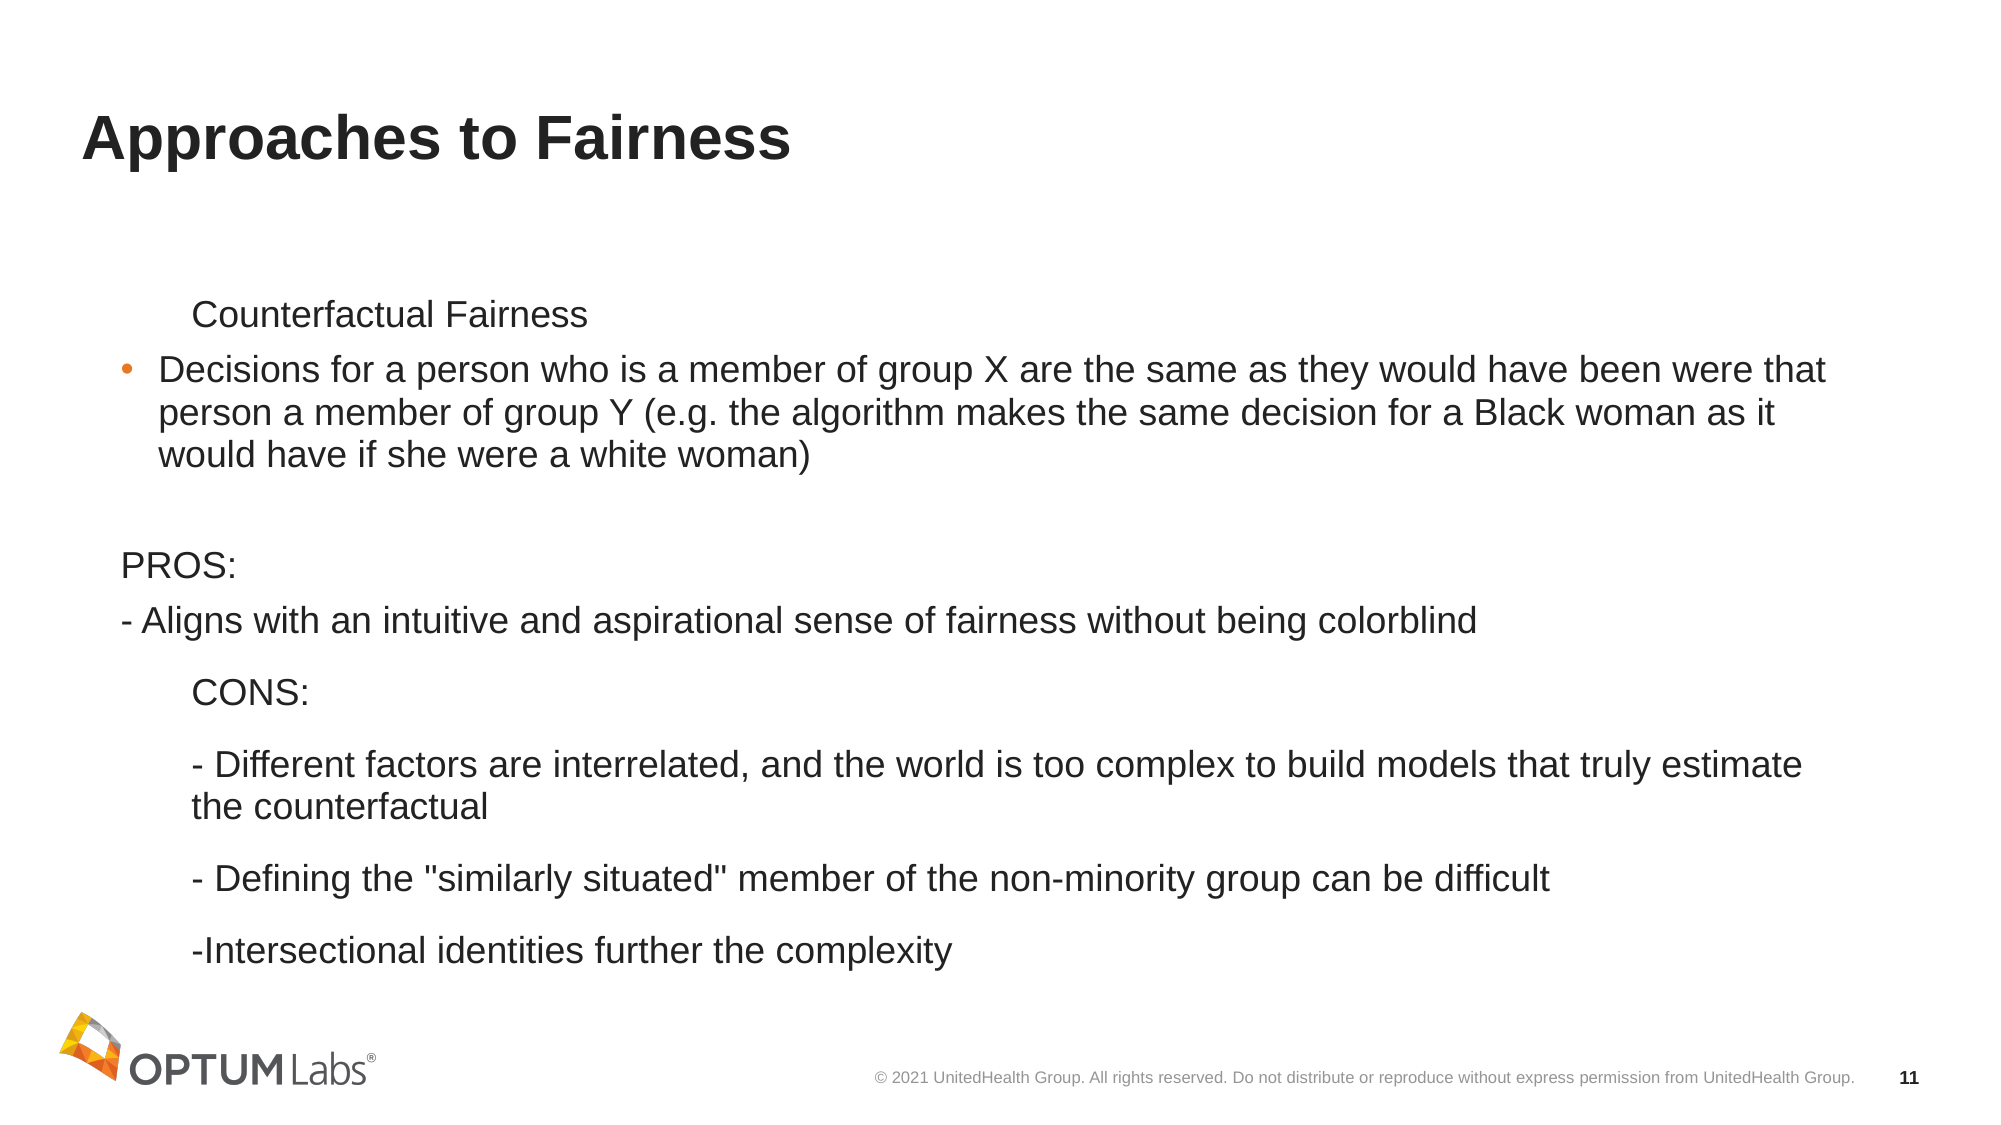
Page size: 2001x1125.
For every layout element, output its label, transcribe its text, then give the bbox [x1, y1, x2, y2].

picture [59, 1012, 376, 1085]
list Counterfactual Fairness Decisions for a person who is a member of group X are the same as they would have been were that person a member of group Y (e.g. the algorithm makes the same decision for a Black woman as it would have if she were a white woman) PROS: - Aligns with an intuitive and aspirational sense of fairness without being colorblind CONS: - Different factors are interrelated, and the world is too complex to build models that truly estimate the counterfactual - Defining the "similarly situated" member of the non-minority group can be difficult -Intersectional identities further the complexity [120, 292, 1862, 976]
footer © 2021 UnitedHealth Group. All rights reserved. Do not distribute or reproduce without express permission from UnitedHealth Group. [656, 1066, 1857, 1087]
title Approaches to Fairness [81, 104, 1919, 174]
slide_number 11 [1861, 1065, 1920, 1088]
